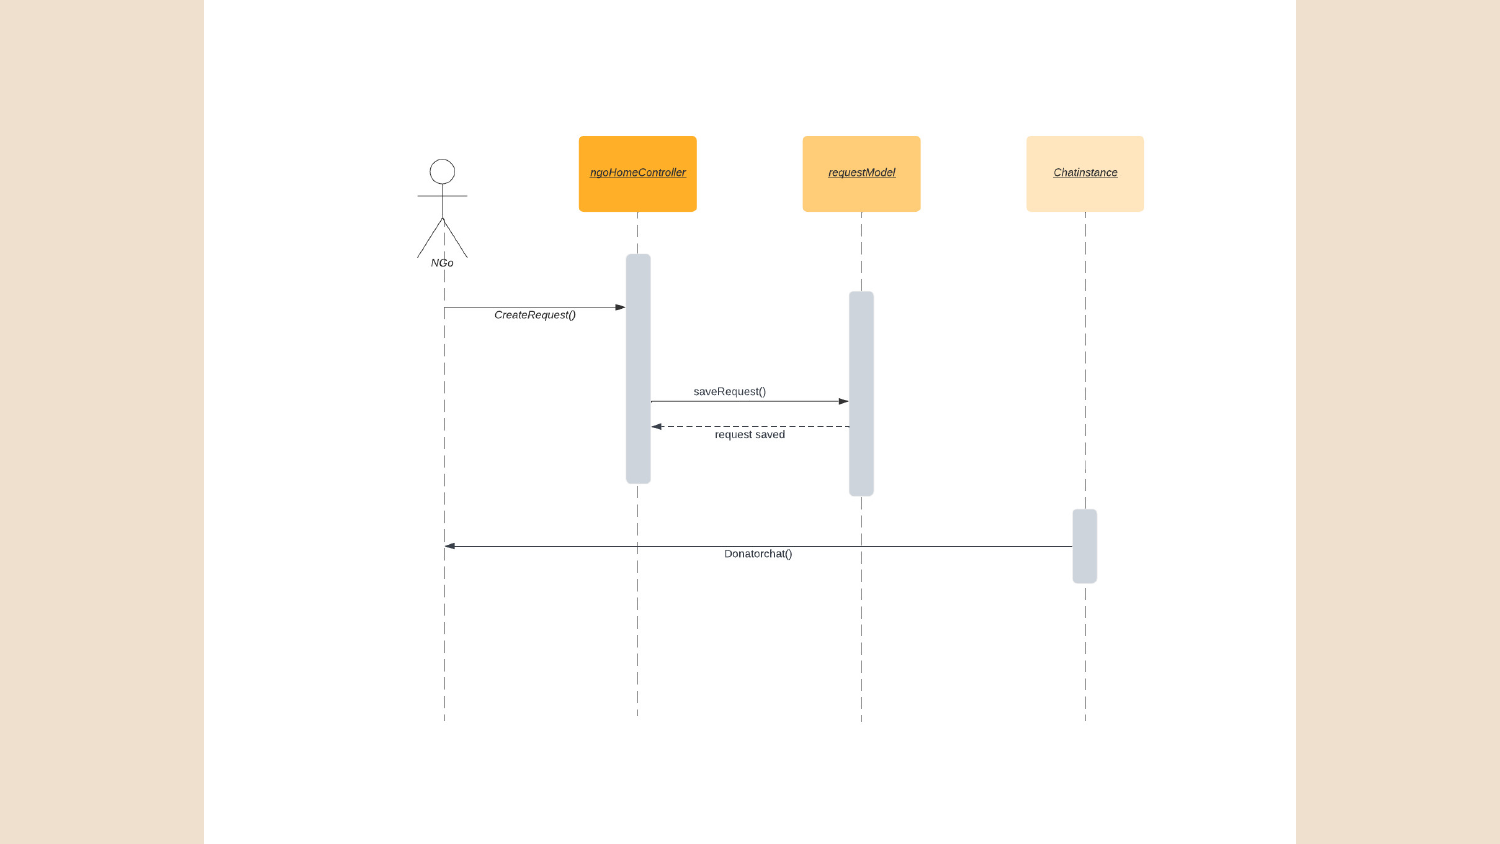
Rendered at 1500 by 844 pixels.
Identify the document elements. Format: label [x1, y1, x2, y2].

picture [203, 0, 1297, 844]
